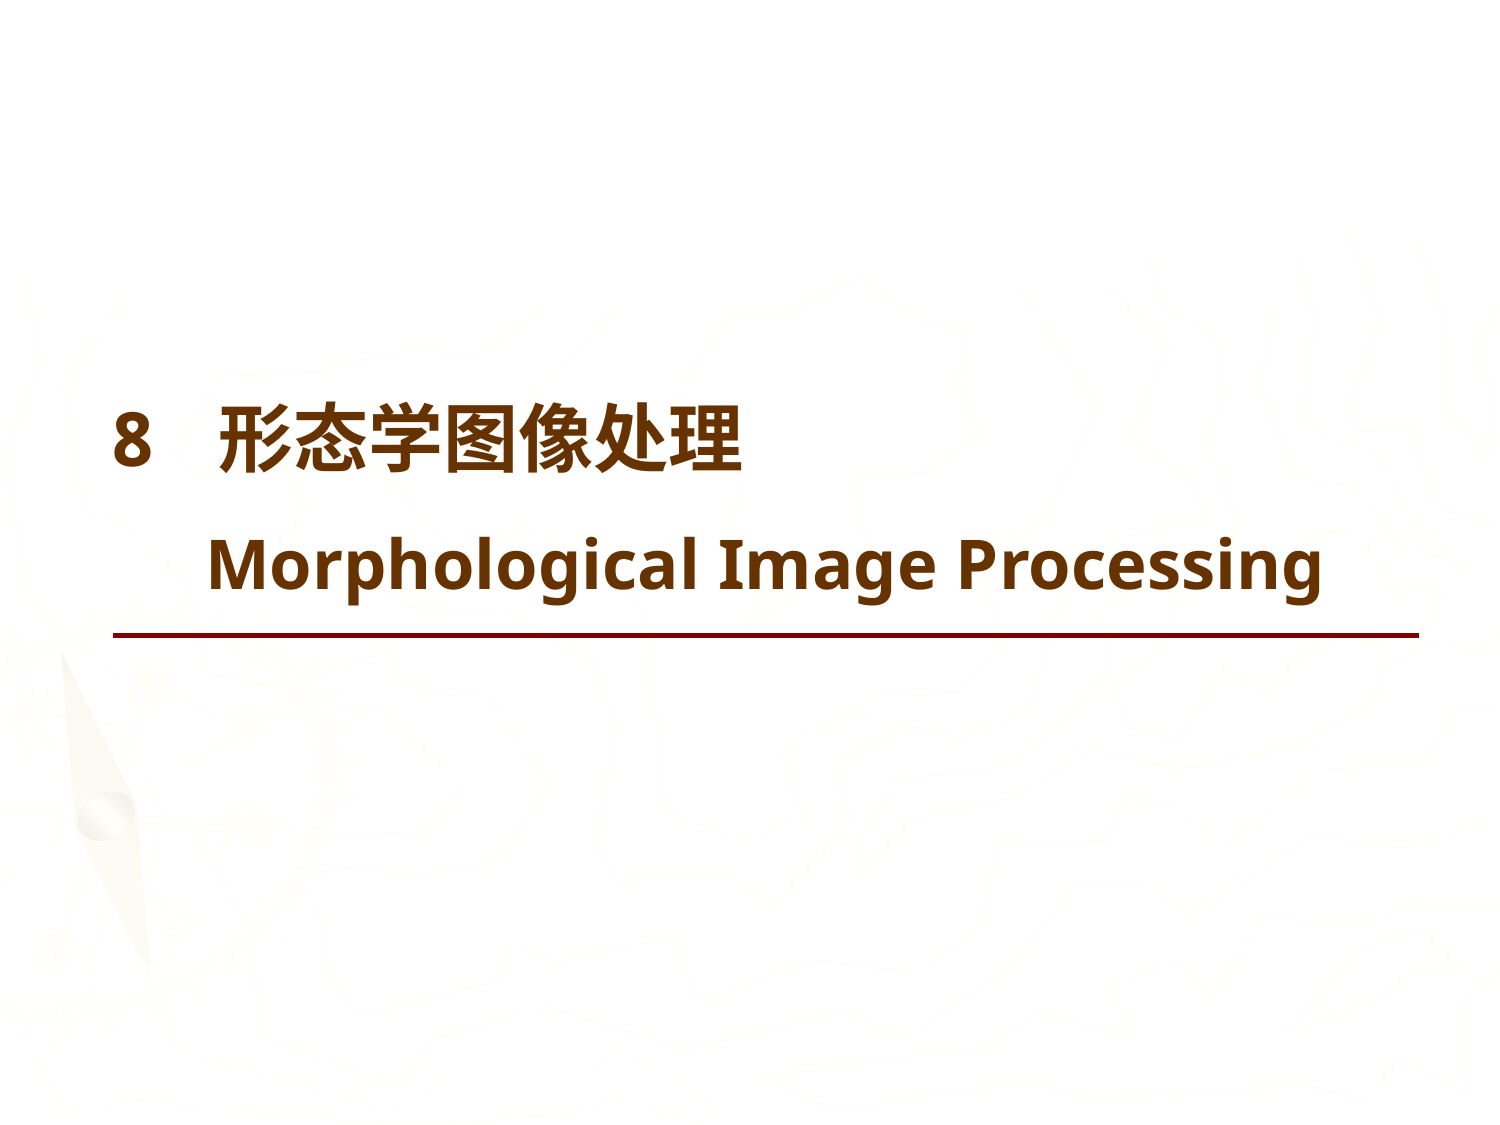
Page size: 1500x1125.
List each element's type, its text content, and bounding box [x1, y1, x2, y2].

title 8 形态学图像处理 [87, 380, 767, 490]
text_box Morphological Image Processing [190, 513, 1342, 611]
